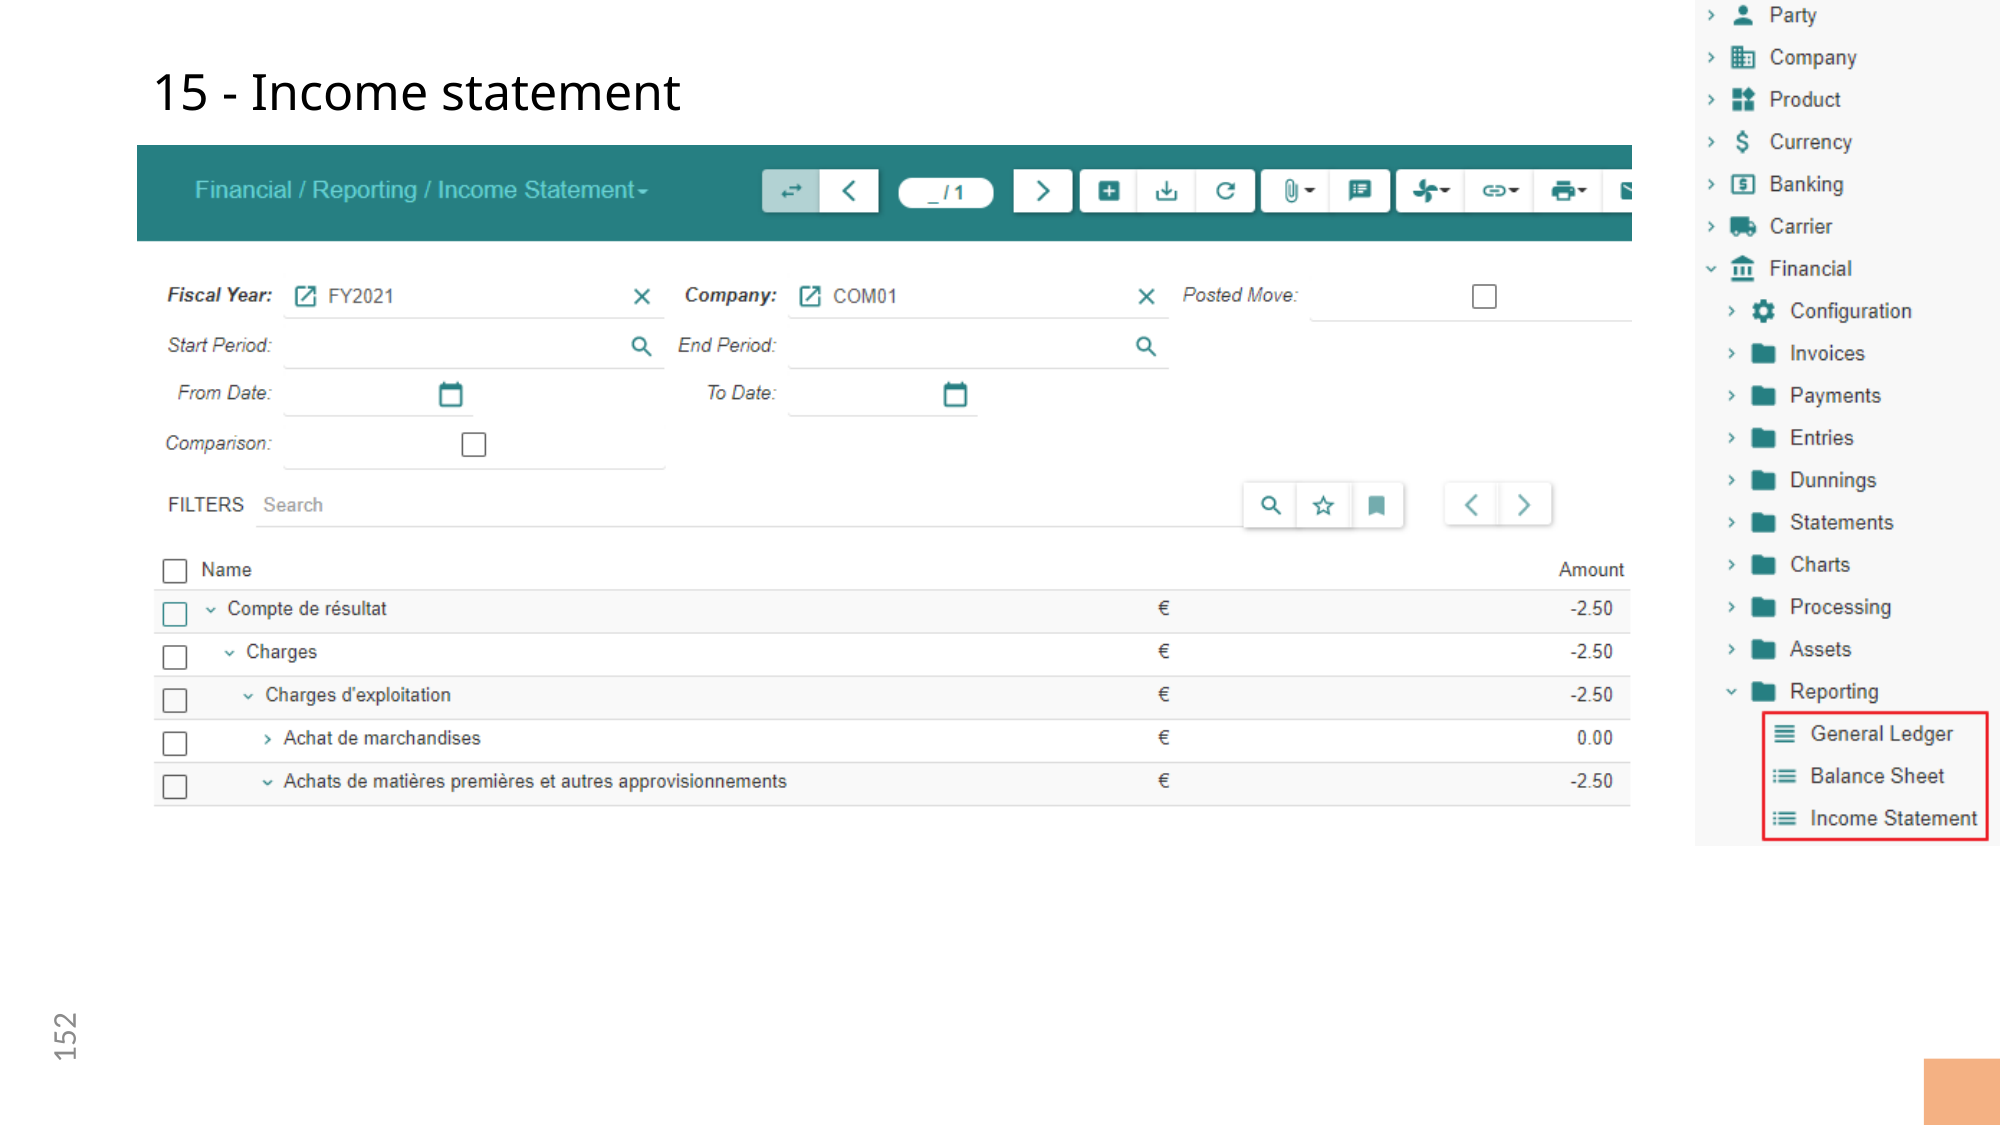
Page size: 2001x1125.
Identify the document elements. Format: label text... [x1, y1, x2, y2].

slide_number 152 [32, 969, 93, 1108]
picture [1695, 0, 2000, 846]
picture [137, 145, 1632, 808]
title 15 - Income statement [137, 59, 1695, 136]
text_box [1923, 1058, 2000, 1125]
